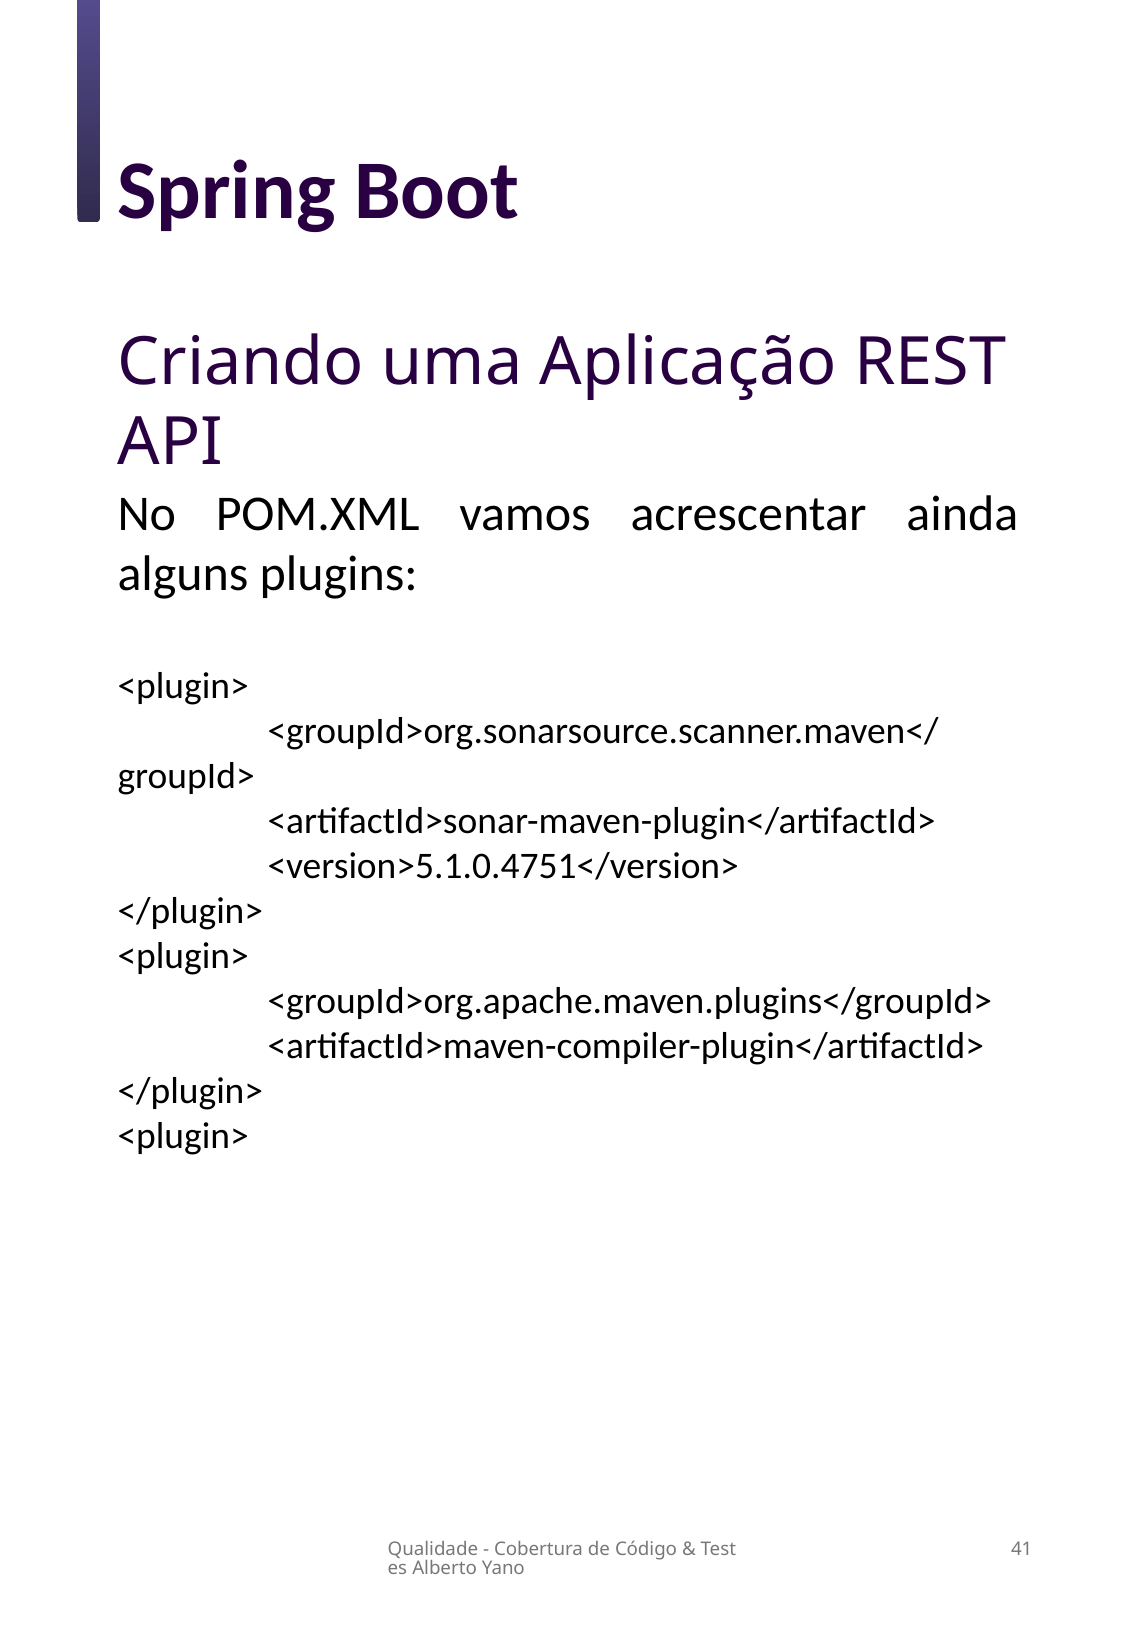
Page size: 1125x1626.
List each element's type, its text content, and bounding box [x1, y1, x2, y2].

text_box Criando uma Aplicação REST API [102, 310, 1034, 486]
text_box [75, 0, 102, 224]
text_box Spring Boot [102, 127, 991, 243]
text_box No POM.XML vamos acrescentar ainda alguns plugins: <plugin> <groupId>org.sonarsource.scanner.maven</groupId> <artifactId>sonar-maven-plugin</artifactId> <version>5.1.0.4751</version> </plugin> <plugin> <groupId>org.apache.maven.plugins</groupId> <artifactId>maven-compiler-plugin</artifactId> </plugin> <plugin> [102, 486, 1034, 1163]
footer Qualidade - Cobertura de Código & Testes Alberto Yano [372, 1506, 753, 1593]
slide_number 41 [794, 1506, 1048, 1593]
